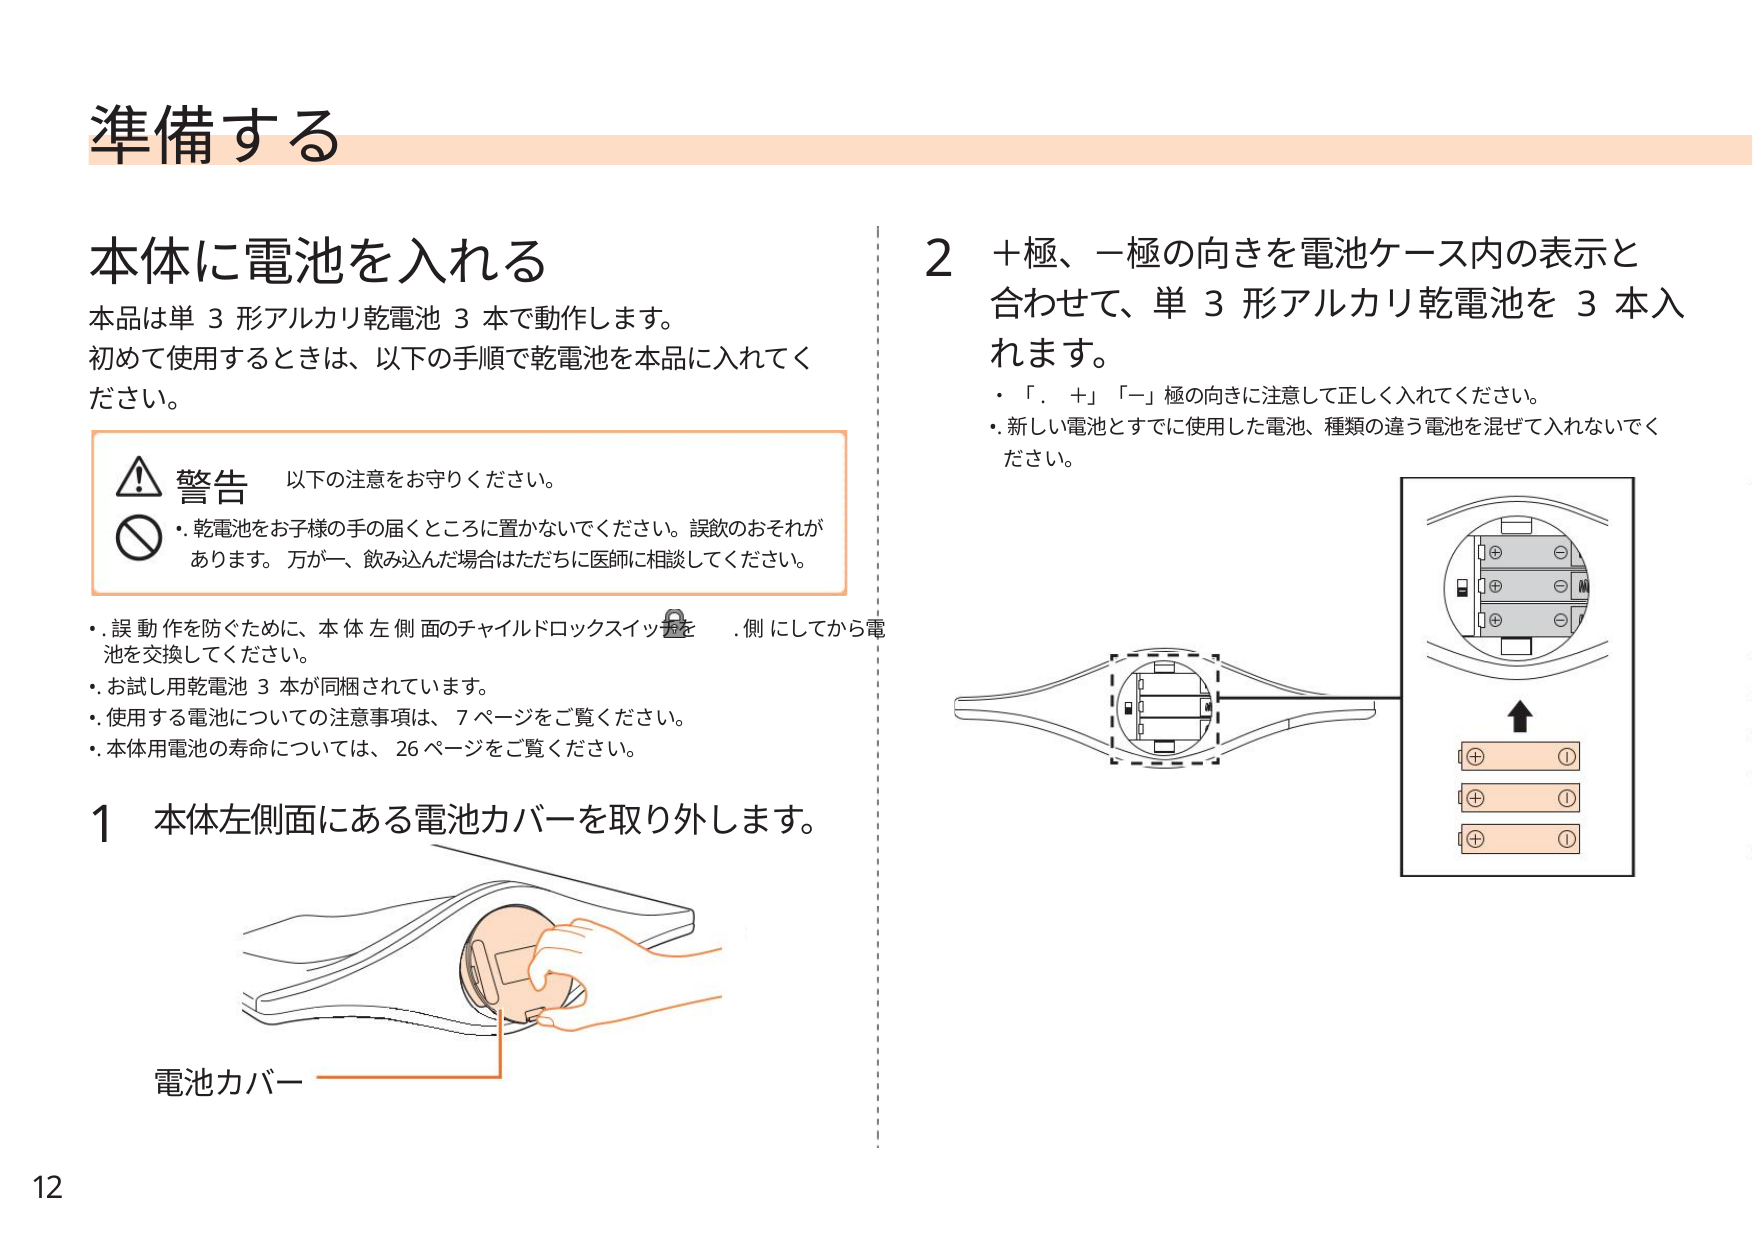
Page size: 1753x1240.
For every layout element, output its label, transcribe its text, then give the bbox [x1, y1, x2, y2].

text_box 以下の注意をお守りください。 [285, 458, 602, 492]
text_box ＋極、－極の向きを電池ケース内の表示と 合わせて、単 3 形アルカリ乾電池を 3 本入 れます。 •「. ＋」「－」極の向きに注意して正しく入れてください。 •.新しい電池とすでに使用した電池、種類の違う電池を混ぜて入れないでく ださい。 [989, 216, 1718, 471]
text_box 本体に電池を入れる 本品は単 3 形アルカリ乾電池 3 本で動作します。 初めて使用するときは、以下の手順で乾電池を本品に入れてく ださい。 [88, 206, 872, 414]
text_box 12 [30, 1152, 105, 1205]
text_box 電池カバー [153, 1050, 335, 1101]
text_box 1 [88, 768, 154, 853]
text_box 2 [924, 202, 989, 288]
text_box 準備する [88, 67, 372, 173]
text_box • .誤 動 作を防ぐために、本 体 左 側 面のチャイルドロックスイッチを .側 にしてから電 池を交換してください。 •.お試し用乾電池 3 本が同梱されています。 •.使用する電池についての注意事項は、7ページをご覧ください。 •.本体用電池の寿命については、26ページをご覧ください。 [88, 607, 888, 761]
text_box [372, 135, 1753, 165]
text_box 本体左側面にある電池カバーを取り外します。 [153, 783, 885, 840]
text_box •.乾電池をお子様の手の届くところに置かないでください。誤飲のおそれが あります。 万が一、飲み込んだ場合はただちに医師に相談してください。 [175, 507, 883, 572]
text_box [91, 430, 848, 596]
text_box 警告 [175, 446, 276, 507]
text_box [954, 477, 1752, 877]
text_box [144, 840, 747, 1081]
